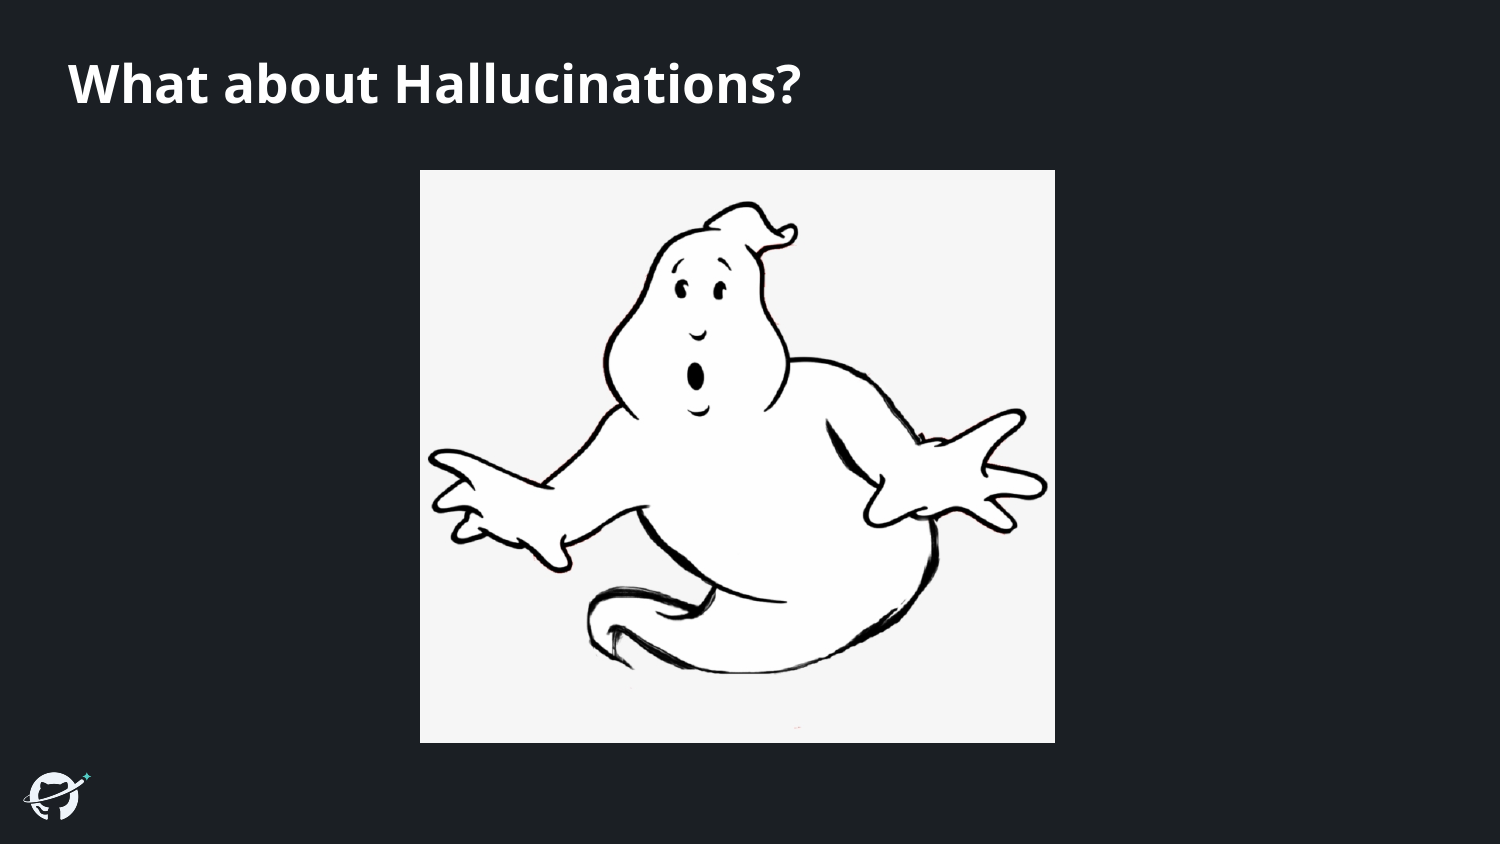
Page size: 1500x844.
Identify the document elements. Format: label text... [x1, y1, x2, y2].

picture [6, 748, 102, 844]
picture [419, 170, 1056, 744]
title What about Hallucinations? [53, 35, 1355, 130]
